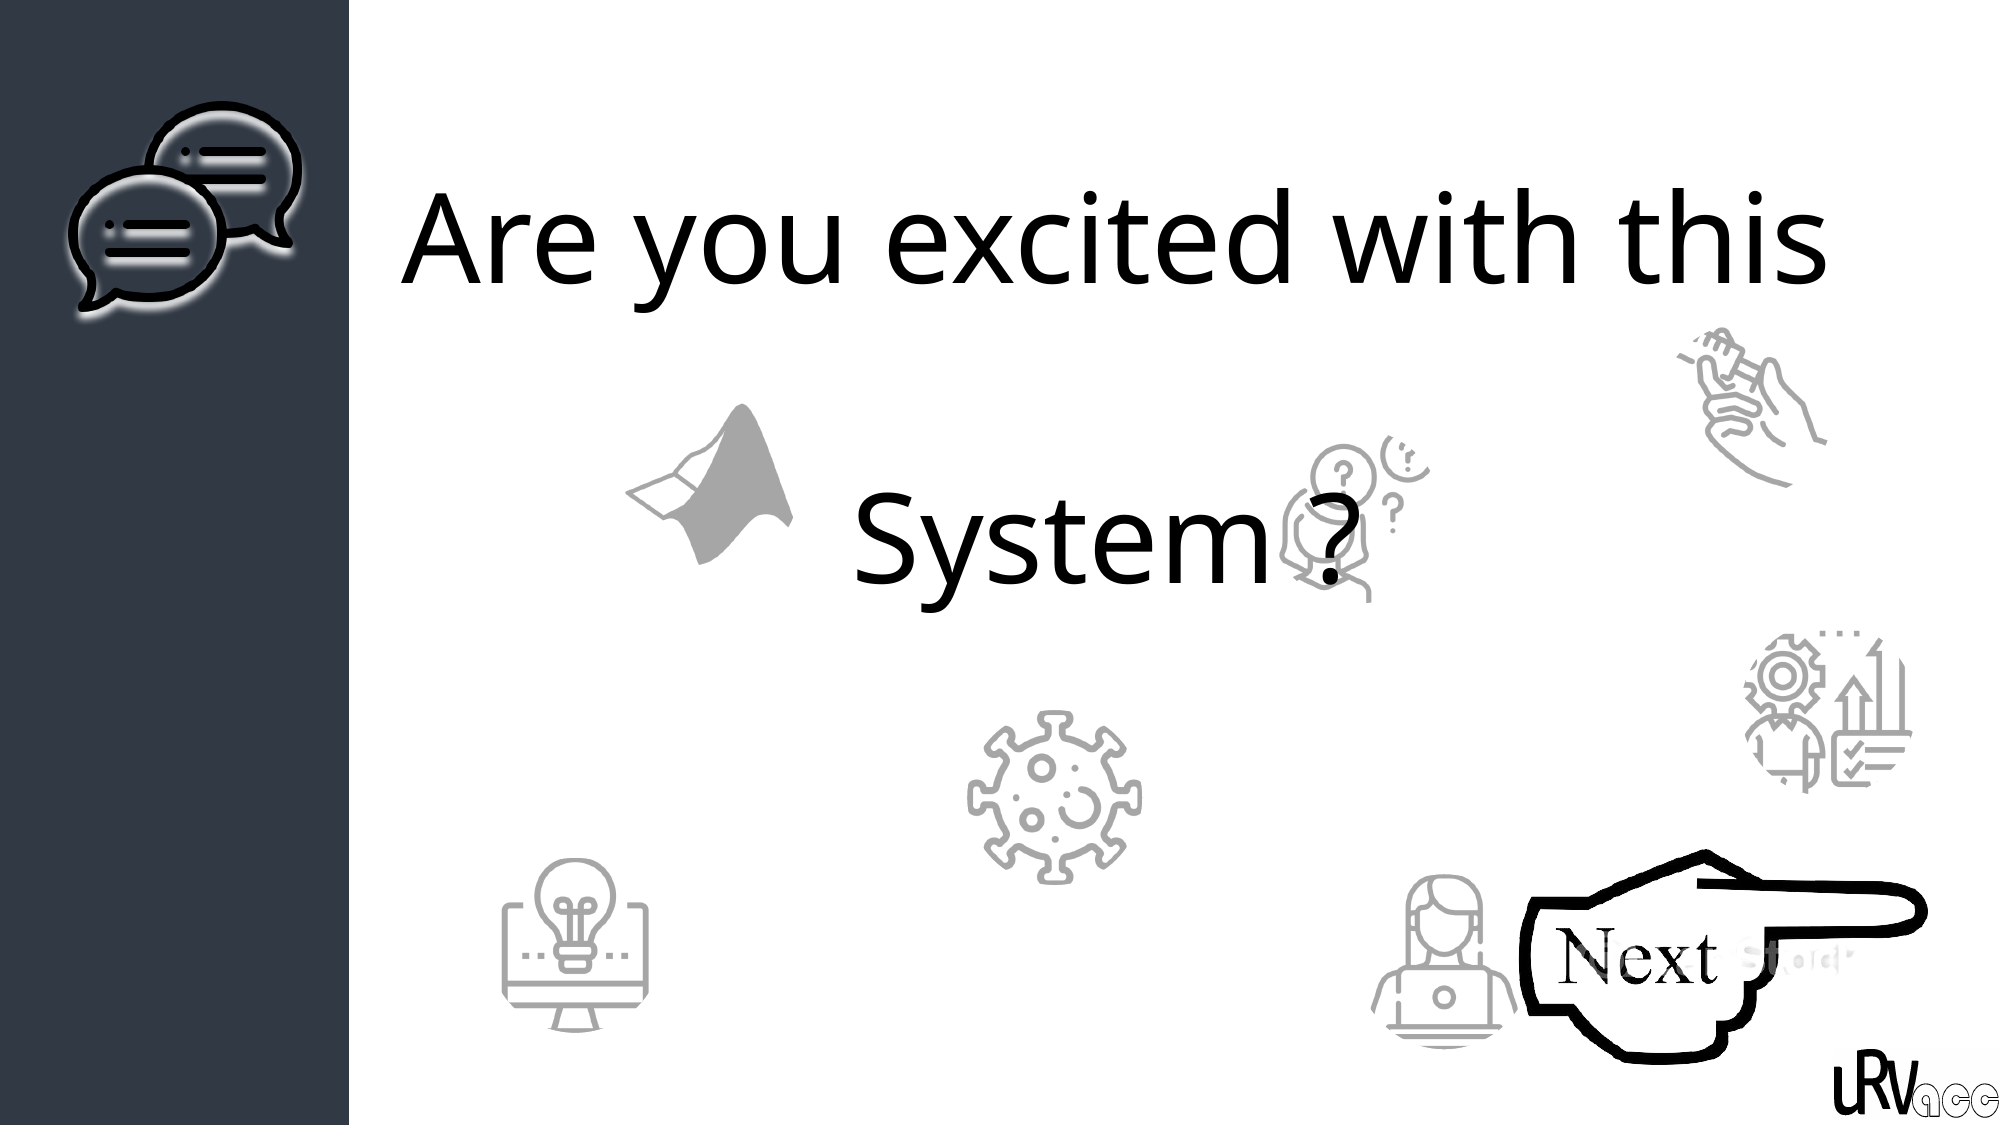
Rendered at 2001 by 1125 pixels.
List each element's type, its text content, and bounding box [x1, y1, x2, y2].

text_box Are you excited with this System ? [386, 150, 1982, 616]
text_box [1938, 1047, 2000, 1120]
picture [68, 89, 302, 323]
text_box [486, 322, 1917, 1051]
picture [1504, 733, 1938, 1125]
text_box [0, 0, 349, 1125]
